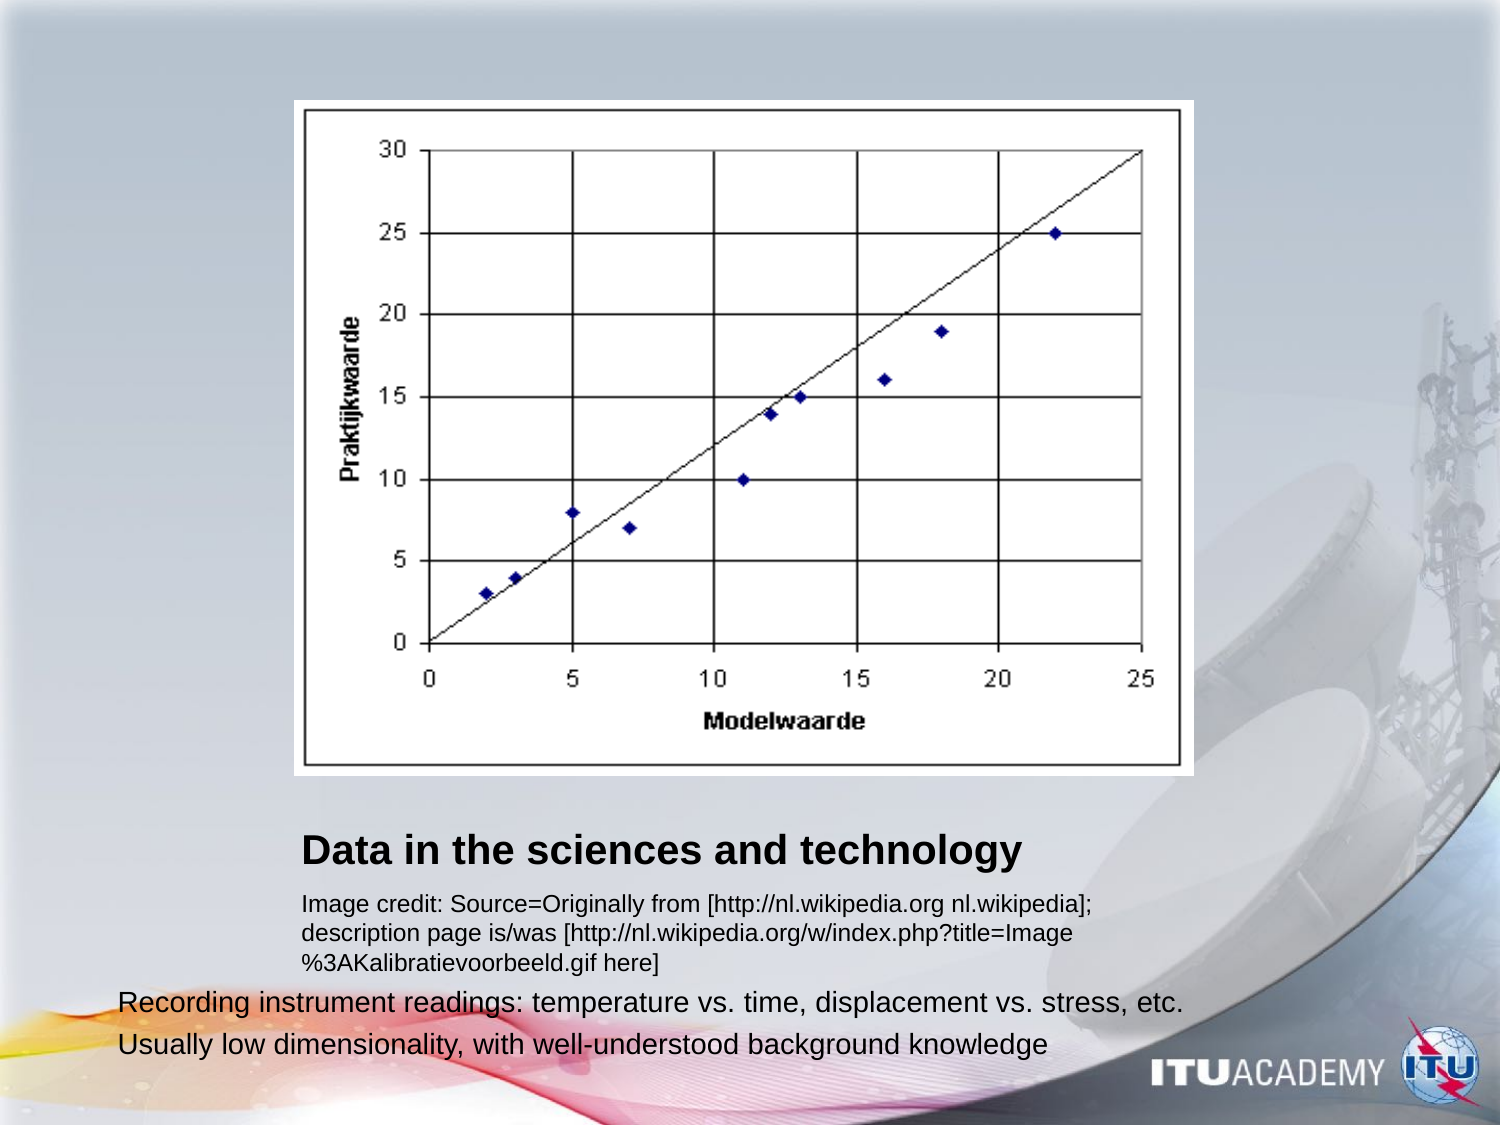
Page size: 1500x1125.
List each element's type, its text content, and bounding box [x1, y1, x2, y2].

list Image credit: Source=Originally from [http://nl.wikipedia.org nl.wikipedia]; description page is/was [http://nl.wikipedia.org/w/index.php?title=Image%3AKalibratievoorbeeld.gif here] [293, 879, 1195, 1013]
picture [0, 0, 1500, 1125]
title Data in the sciences and technology [293, 786, 1195, 879]
text_box Recording instrument readings: temperature vs. time, displacement vs. stress, etc. Usually low dimensionality, with well-understood background knowledge [110, 976, 1194, 1068]
